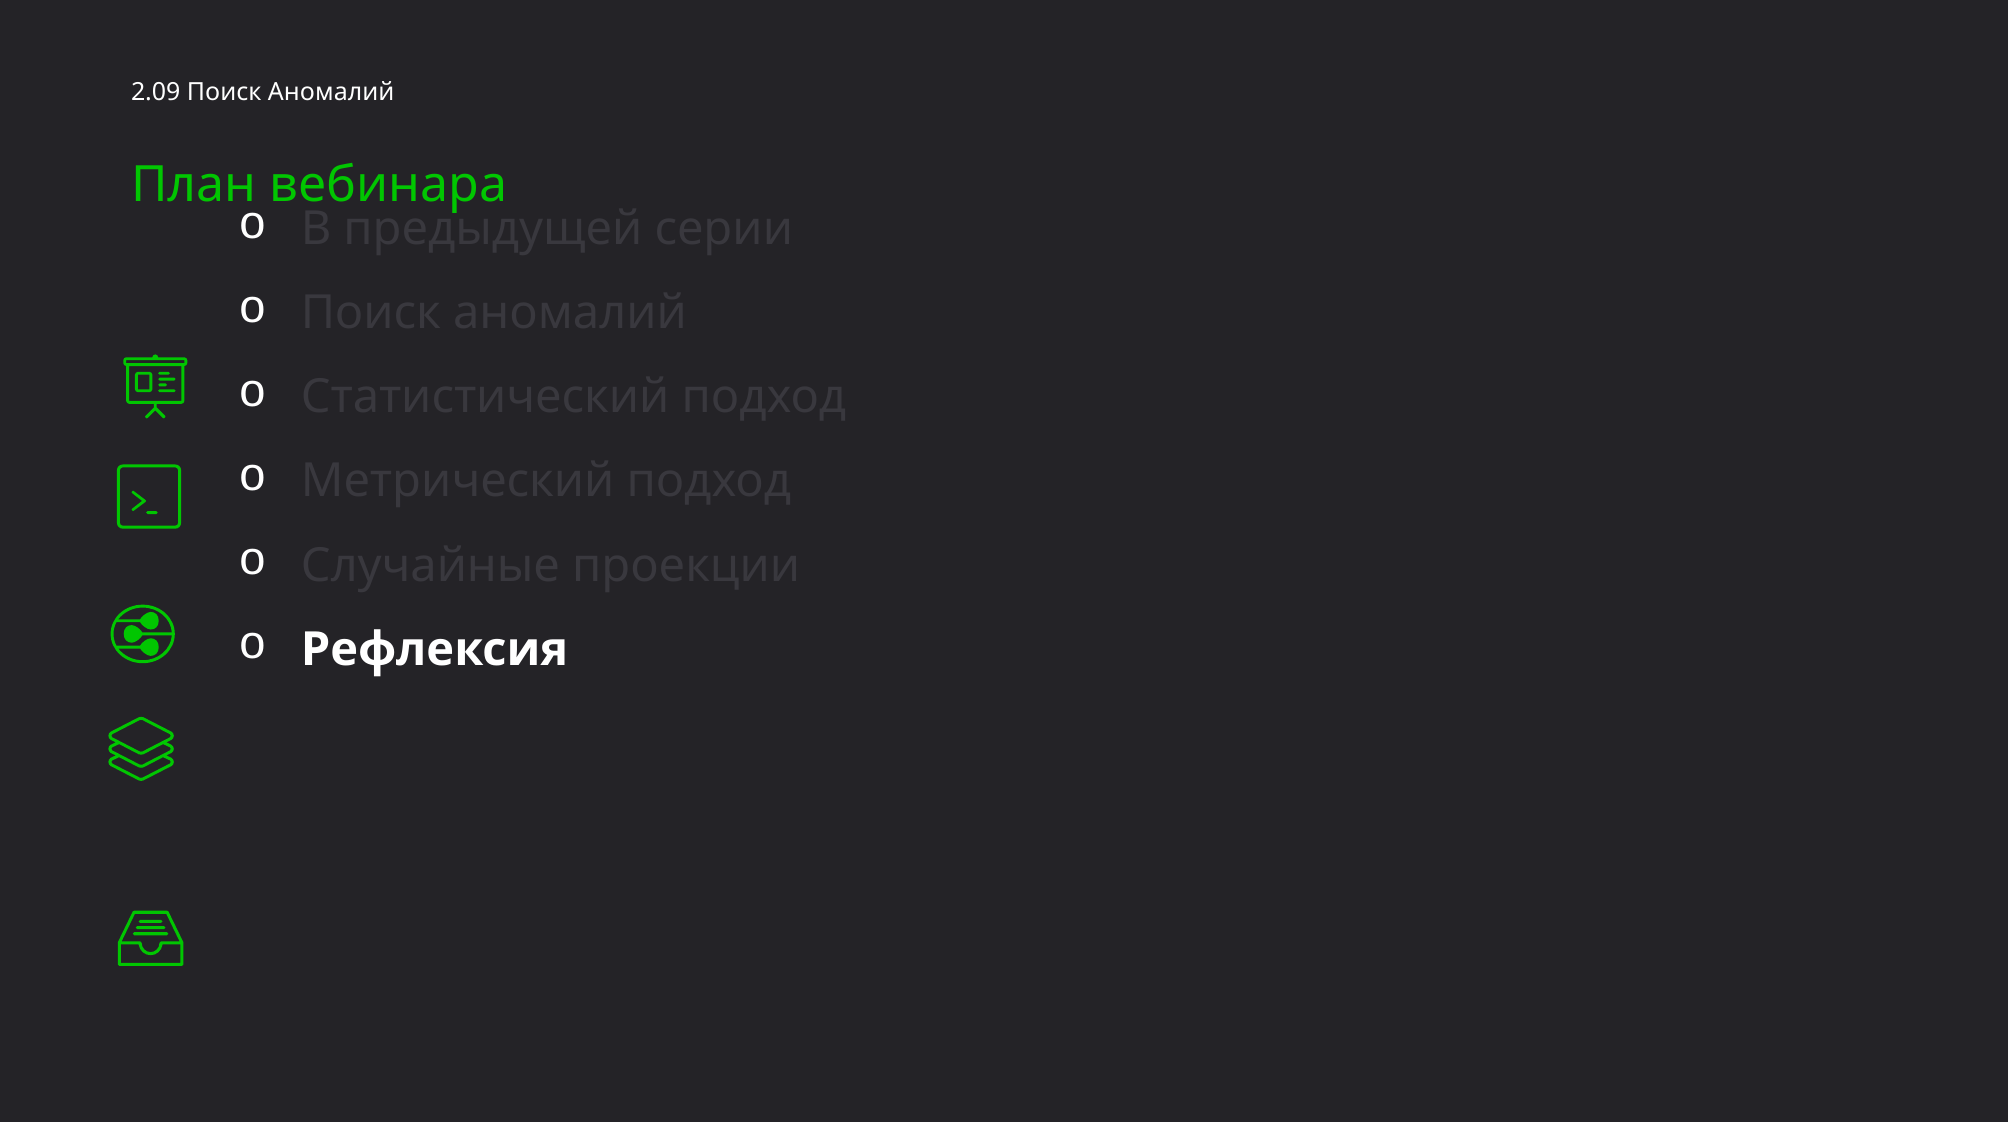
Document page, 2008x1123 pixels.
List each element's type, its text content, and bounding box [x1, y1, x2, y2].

text_box План вебинара [131, 133, 1004, 222]
text_box [117, 910, 184, 966]
text_box [110, 604, 175, 664]
text_box 2.09 Поиск Аномалий [131, 55, 1150, 133]
text_box [116, 464, 182, 529]
text_box В предыдущей серии Поиск аномалий Статистический подход Метрический подход Случайные проекции Рефлексия [222, 197, 1983, 971]
text_box [108, 716, 174, 781]
text_box [123, 354, 188, 419]
